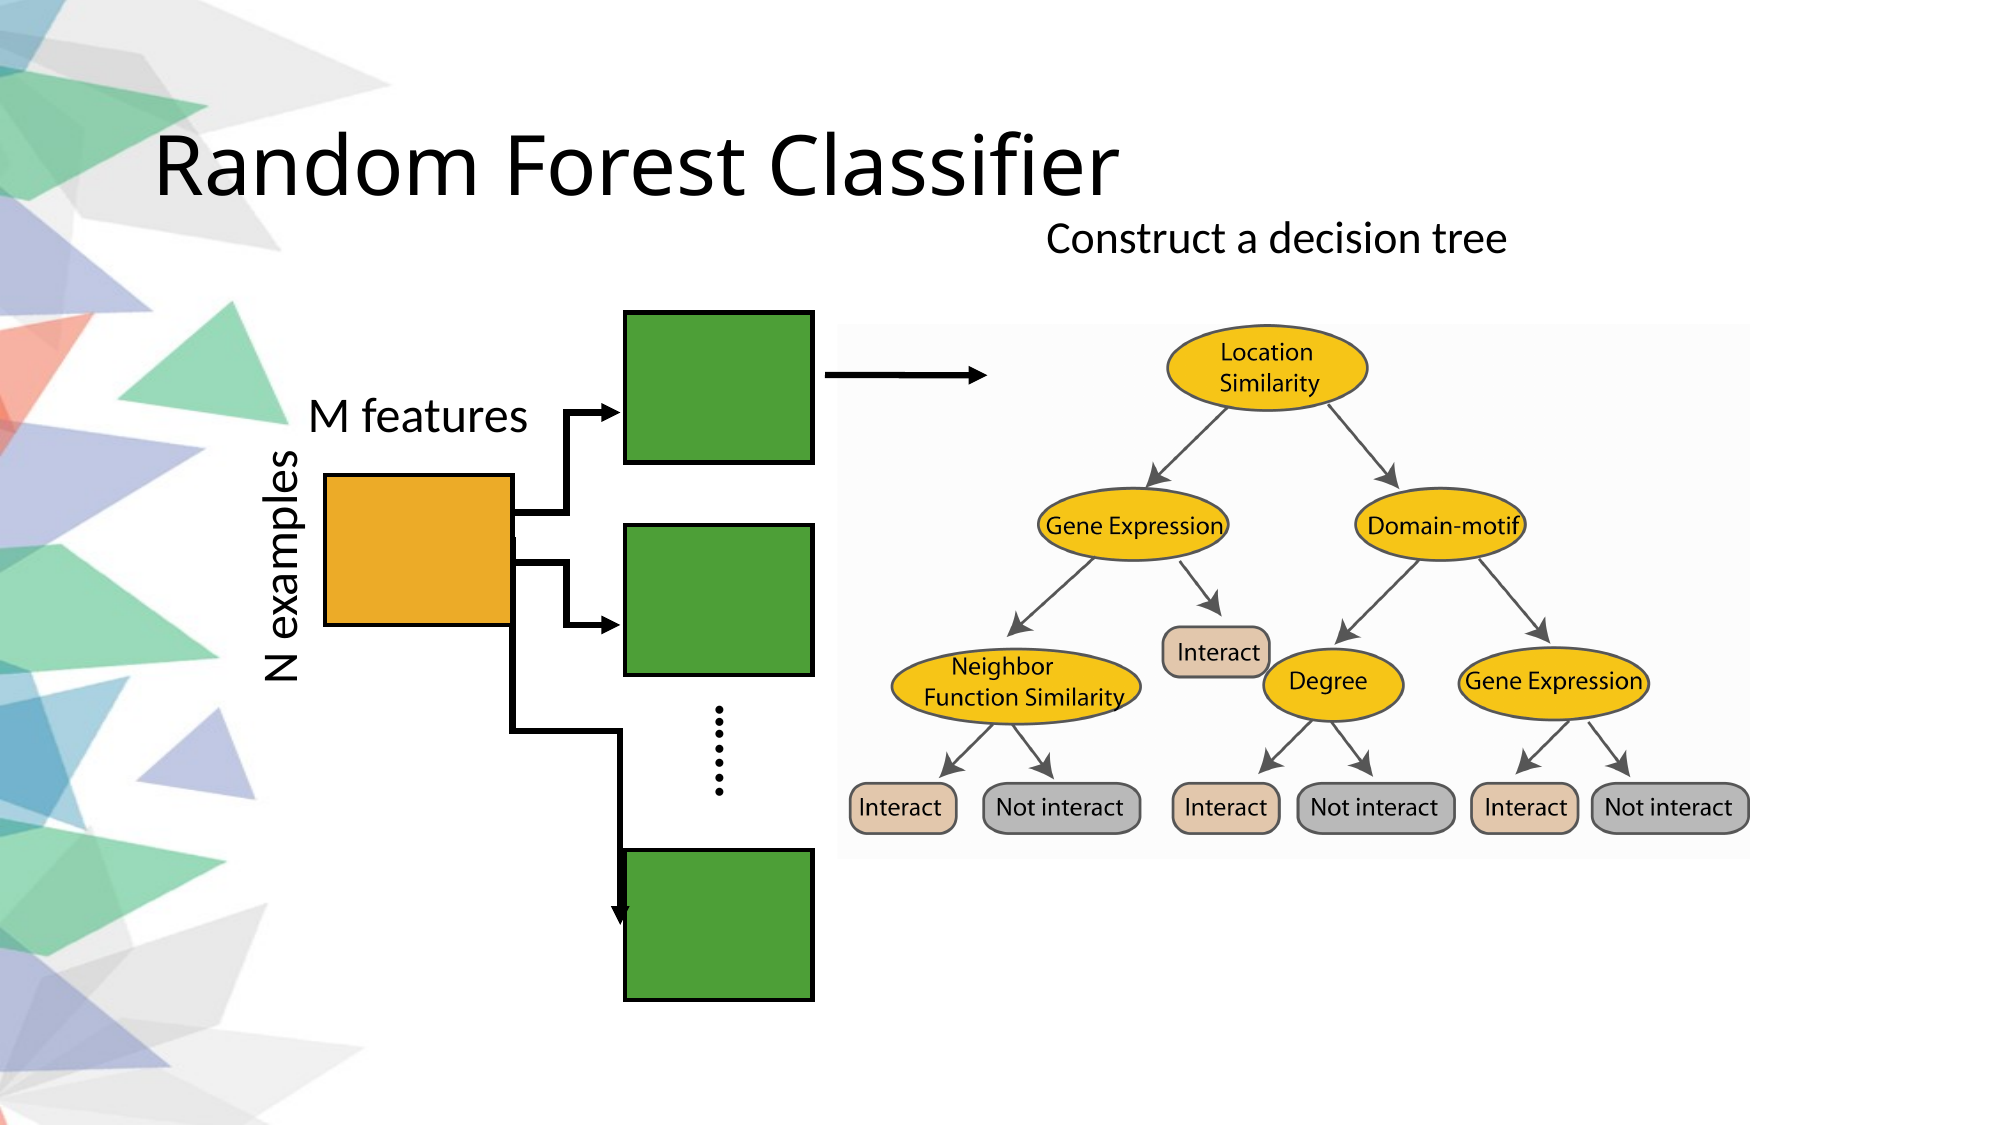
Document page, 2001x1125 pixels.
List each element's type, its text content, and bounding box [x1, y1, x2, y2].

picture [0, 0, 2001, 1125]
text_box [512, 537, 621, 925]
text_box Construct a decision tree [1031, 211, 1524, 314]
text_box [624, 312, 813, 463]
text_box ....… [662, 688, 743, 815]
title Random Forest Classifier [137, 59, 1863, 278]
text_box [624, 524, 813, 675]
text_box N examples [239, 434, 315, 699]
text_box [624, 849, 813, 1000]
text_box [512, 412, 621, 513]
text_box M features [293, 374, 544, 450]
text_box [324, 474, 513, 625]
